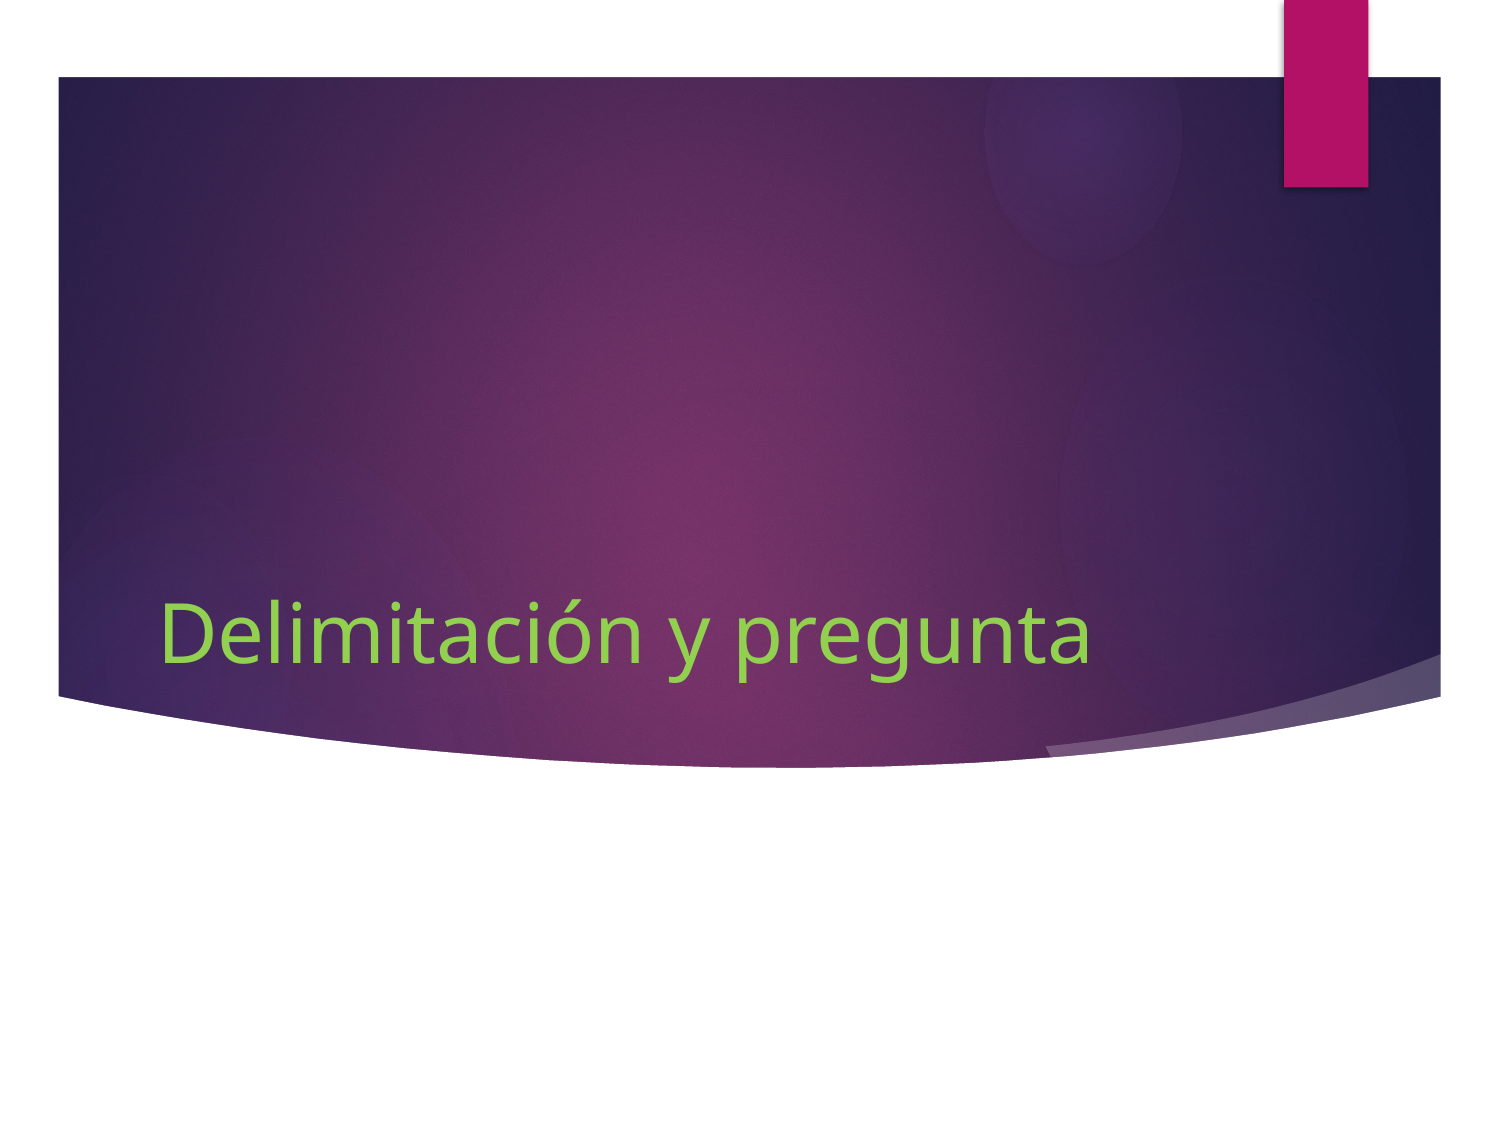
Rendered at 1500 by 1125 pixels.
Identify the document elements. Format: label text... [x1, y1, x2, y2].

title Delimitación y pregunta [142, 388, 1228, 688]
